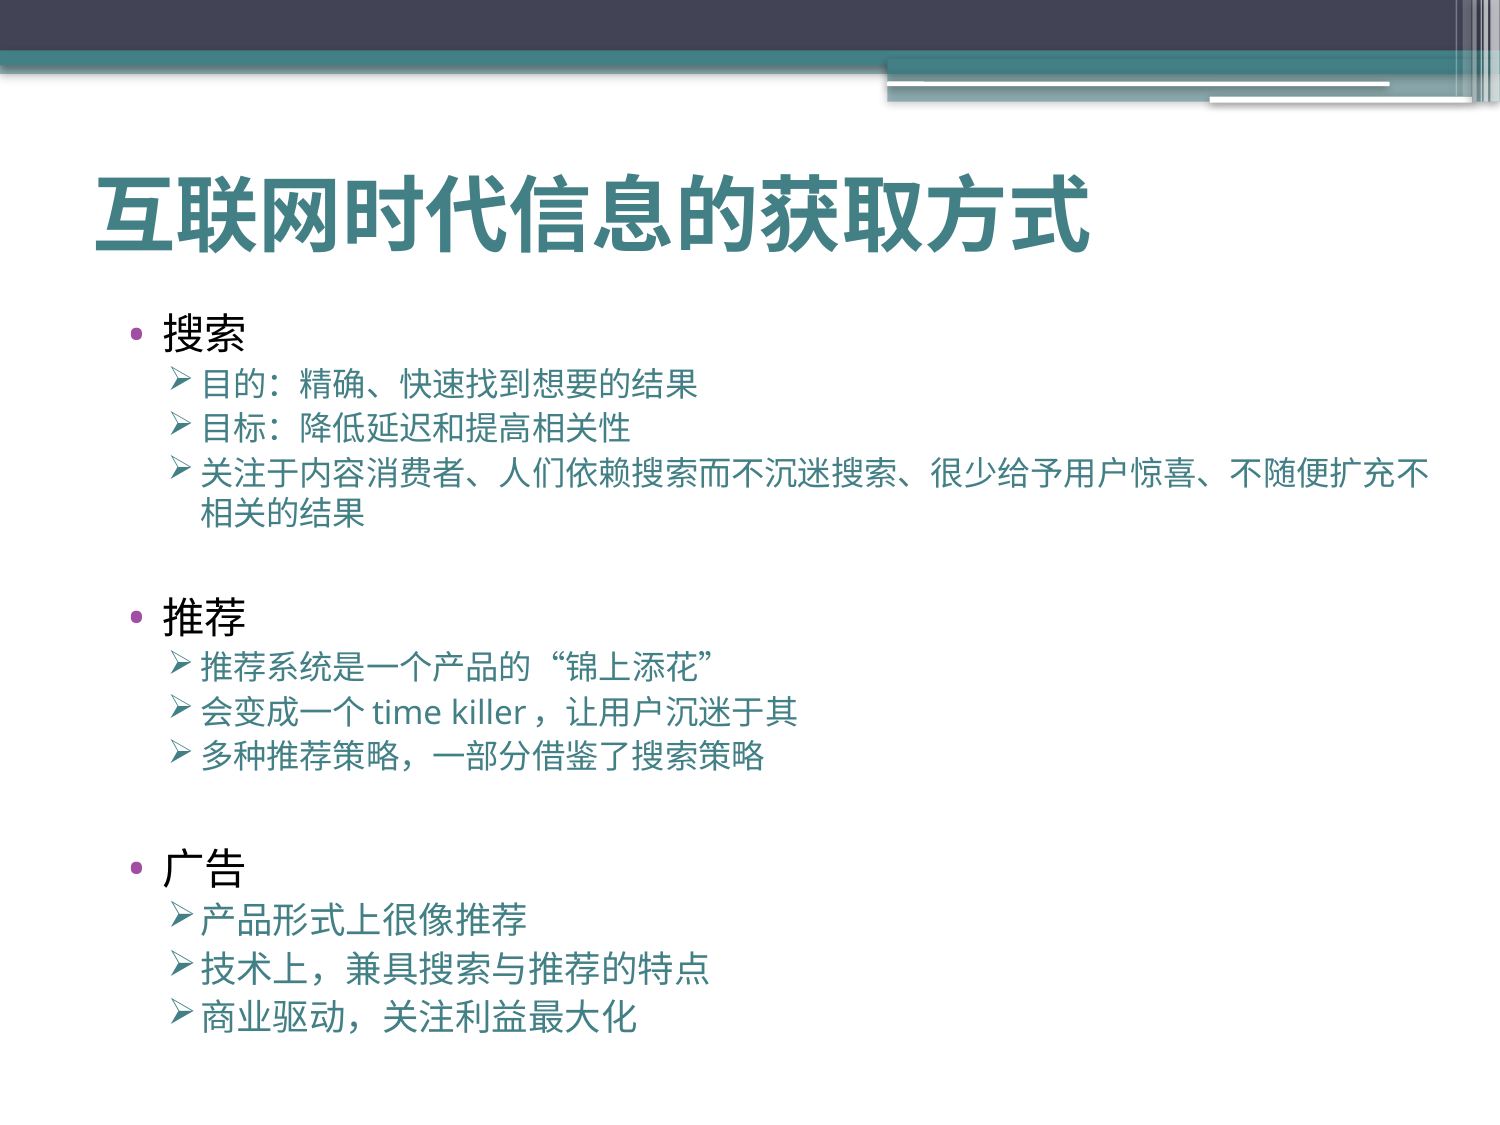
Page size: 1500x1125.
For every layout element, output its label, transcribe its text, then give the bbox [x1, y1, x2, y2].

title 互联网时代信息的获取方式 [77, 125, 1428, 300]
list 搜索 目的：精确、快速找到想要的结果 目标：降低延迟和提高相关性 关注于内容消费者、人们依赖搜索而不沉迷搜索、很少给予用户惊喜、不随便扩充不相关的结果 推荐 推荐系统是一个产品的“锦上添花” 会变成一个time killer，让用户沉迷于其 多种推荐策略，一部分借鉴了搜索策略 广告 产品形式上很像推荐 技术上，兼具搜索与推荐的特点 商业驱动，关注利益最大化 [99, 299, 1450, 1047]
